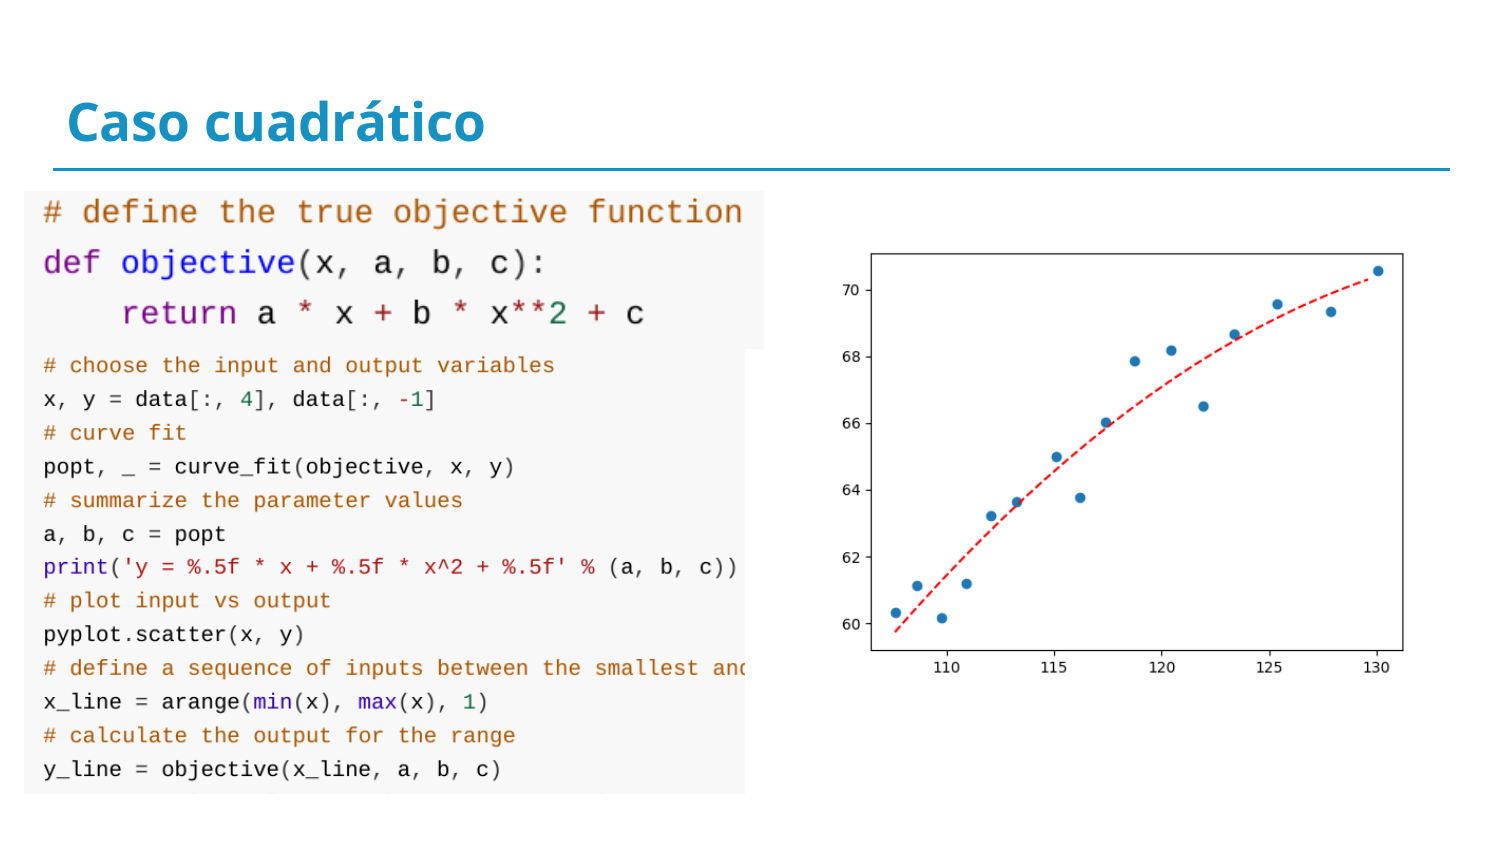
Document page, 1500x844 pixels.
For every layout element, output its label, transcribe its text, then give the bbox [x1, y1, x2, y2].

picture [24, 191, 765, 794]
picture [784, 191, 1472, 707]
title Caso cuadrático [51, 72, 1449, 167]
